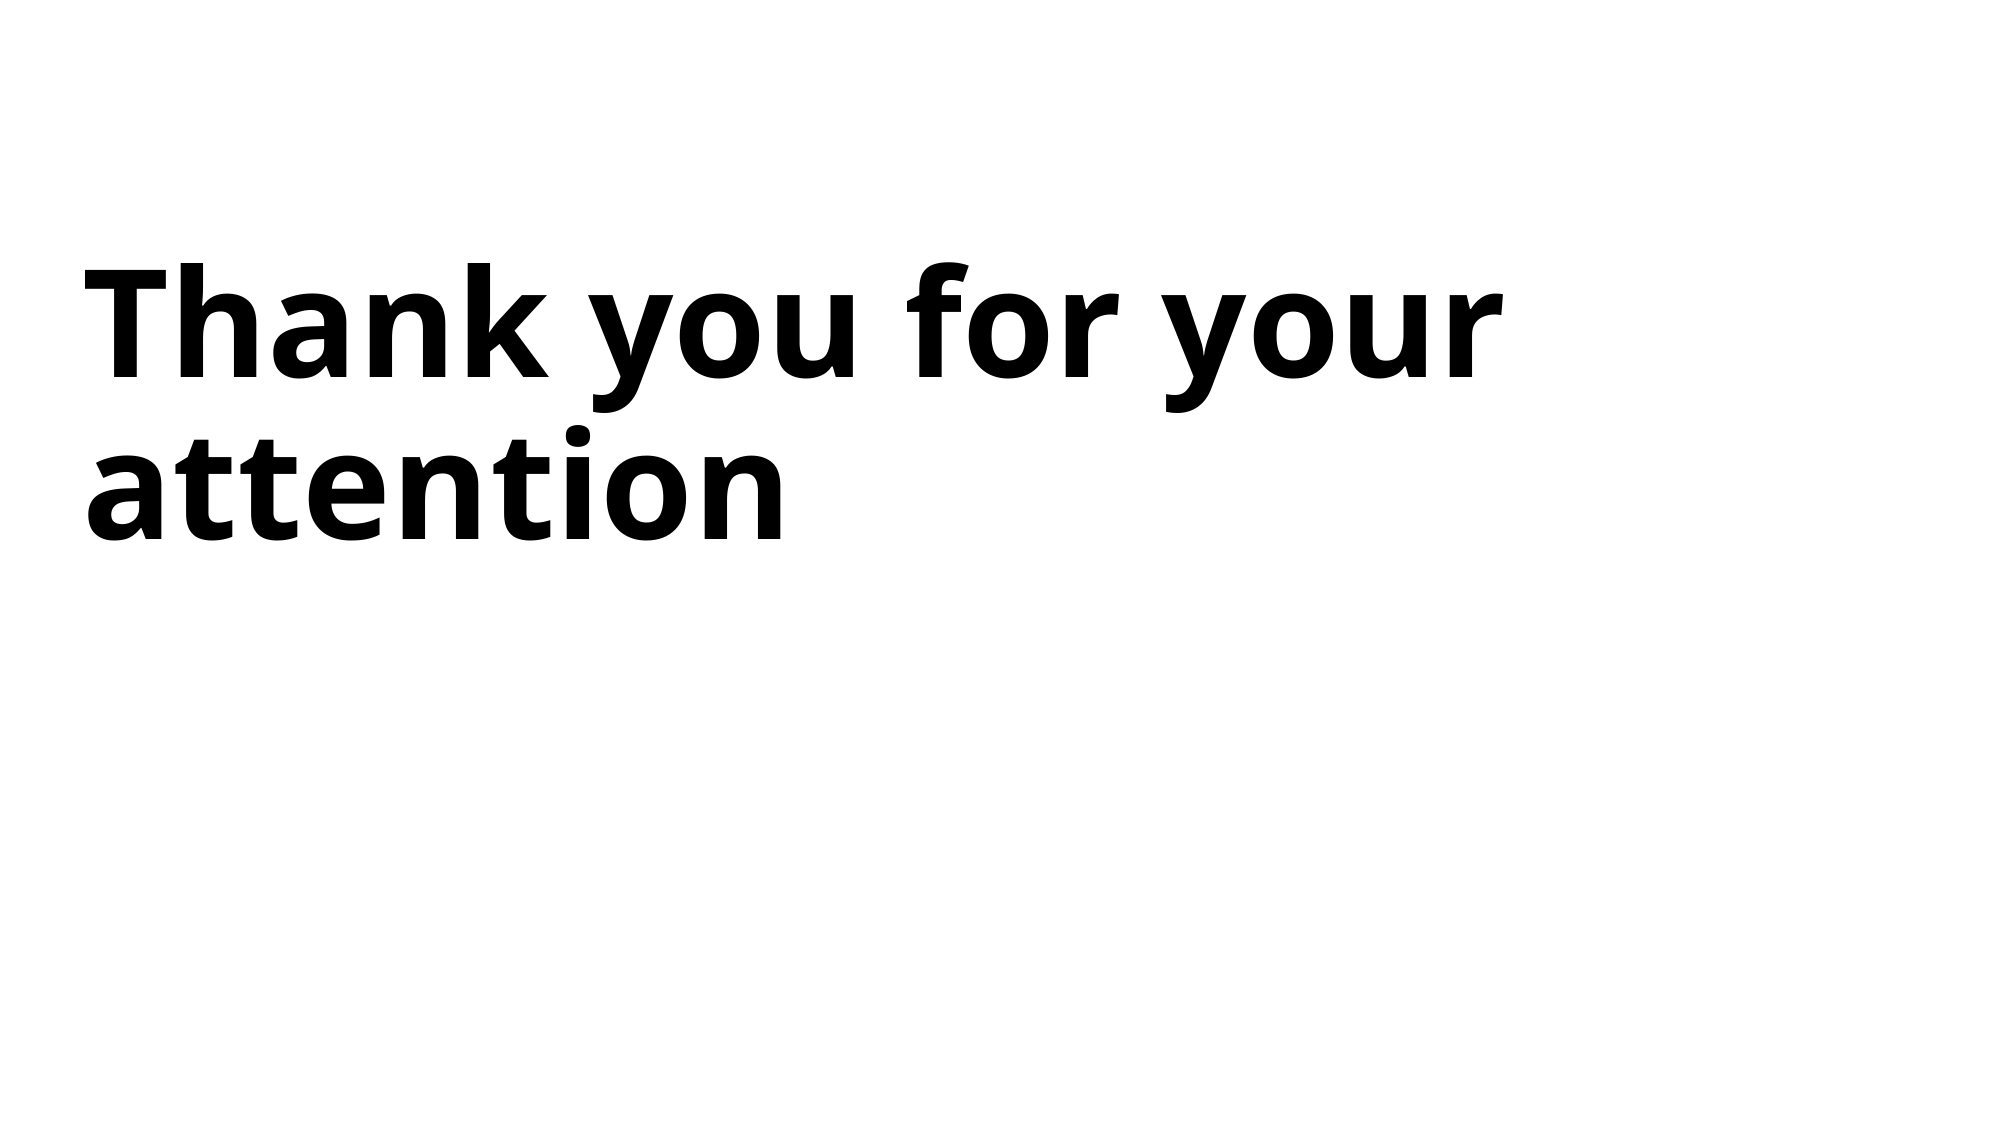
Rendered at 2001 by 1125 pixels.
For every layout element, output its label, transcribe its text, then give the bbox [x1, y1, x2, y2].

title Thank you for your attention [67, 244, 1933, 575]
